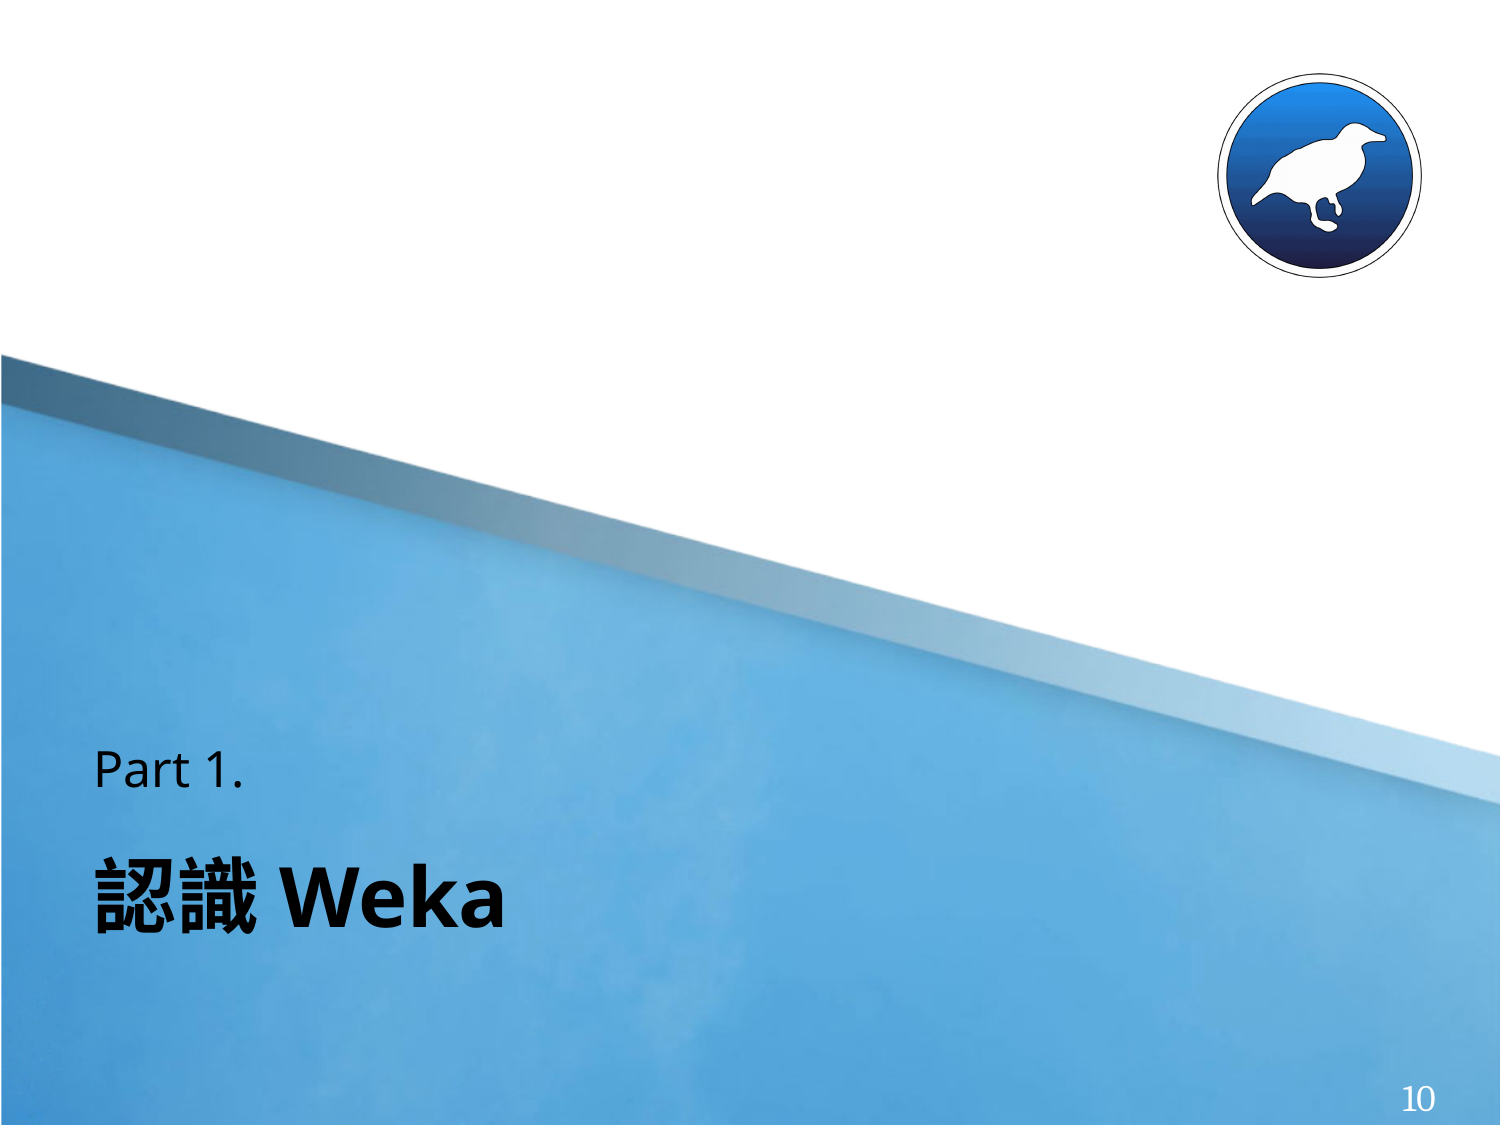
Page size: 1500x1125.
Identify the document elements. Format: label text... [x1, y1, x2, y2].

slide_number ‹#› [1350, 1074, 1488, 1118]
title 認識Weka [78, 829, 1422, 926]
picture [2, 73, 1500, 1125]
subtitle Part 1. [78, 668, 907, 813]
